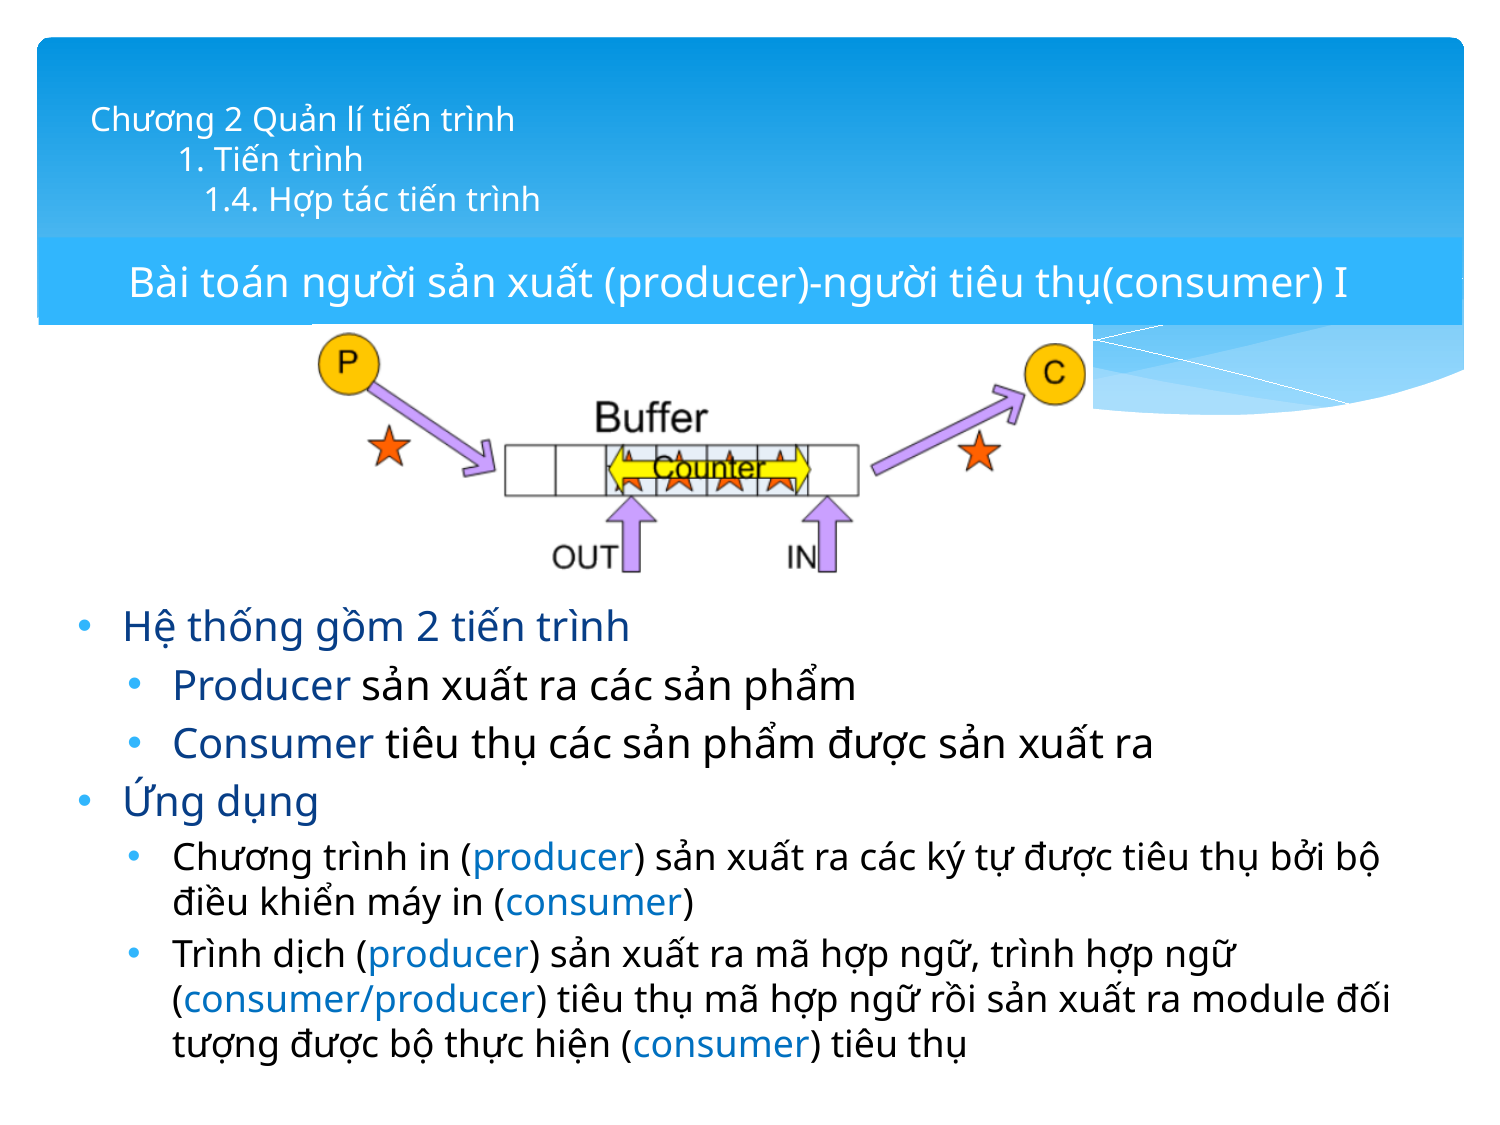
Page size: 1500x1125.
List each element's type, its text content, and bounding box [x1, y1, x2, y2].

text_box Bài toán người sản xuất (producer)-người tiêu thụ(consumer) I [37, 236, 1463, 326]
list Hệ thống gồm 2 tiến trình Producer sản xuất ra các sản phẩm Consumer tiêu thụ các sản phẩm được sản xuất ra Ứng dụng Chương trình in (producer) sản xuất ra các ký tự được tiêu thụ bởi bộ điều khiển máy in (consumer) Trình dịch (producer) sản xuất ra mã hợp ngữ, trình hợp ngữ (consumer/producer) tiêu thụ mã hợp ngữ rồi sản xuất ra module đối tượng được bộ thực hiện (consumer) tiêu thụ [62, 592, 1438, 1125]
title Chương 2 Quản lí tiến trình 1. Tiến trình 1.4. Hợp tác tiến trình [75, 55, 1425, 236]
picture [312, 324, 1093, 593]
